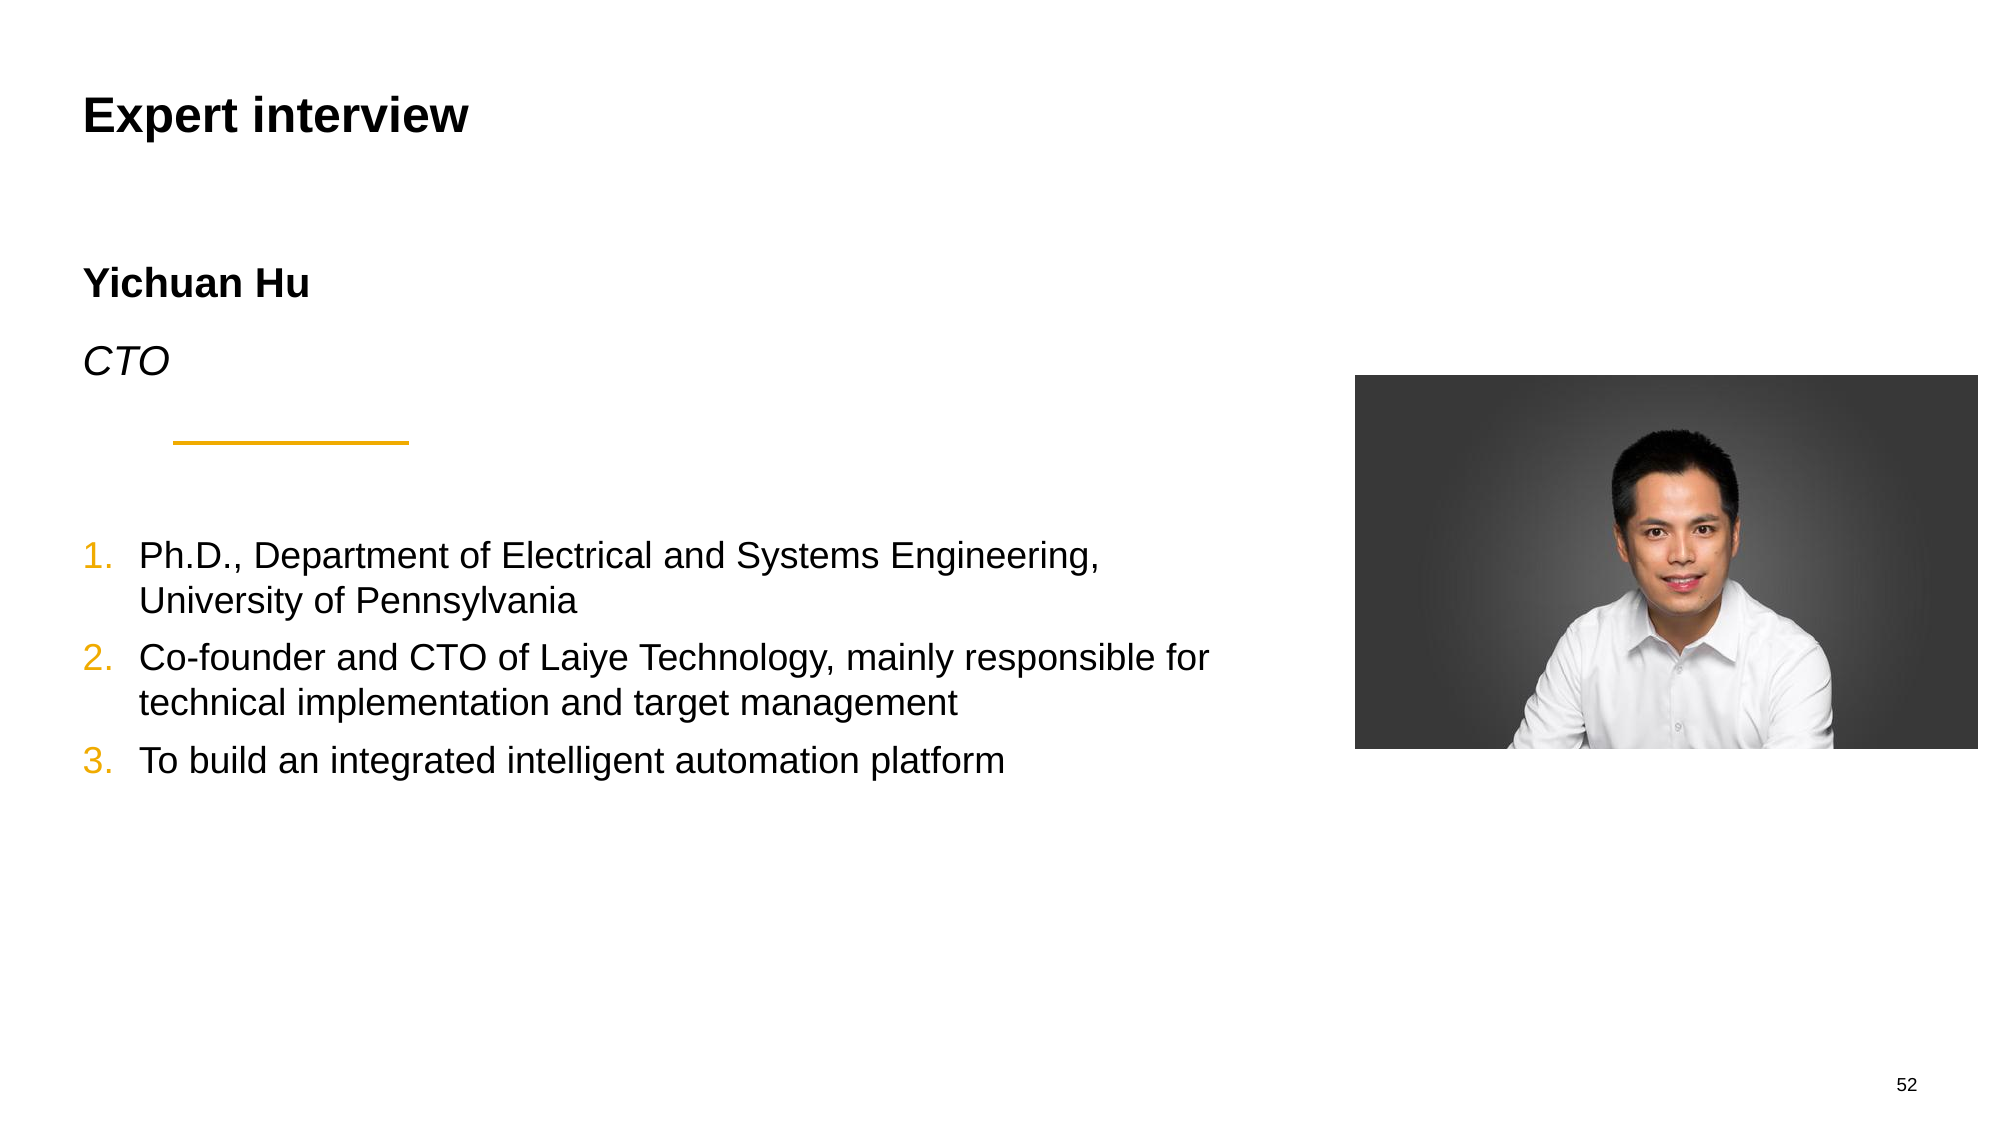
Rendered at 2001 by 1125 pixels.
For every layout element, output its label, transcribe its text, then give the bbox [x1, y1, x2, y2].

title Expert interview [82, 82, 1247, 271]
list Yichuan Hu CTO Ph.D., Department of Electrical and Systems Engineering, University of Pennsylvania Co-founder and CTO of Laiye Technology, mainly responsible for technical implementation and target management To build an integrated intelligent automation platform [82, 271, 1247, 1040]
picture [1332, 0, 2001, 1125]
